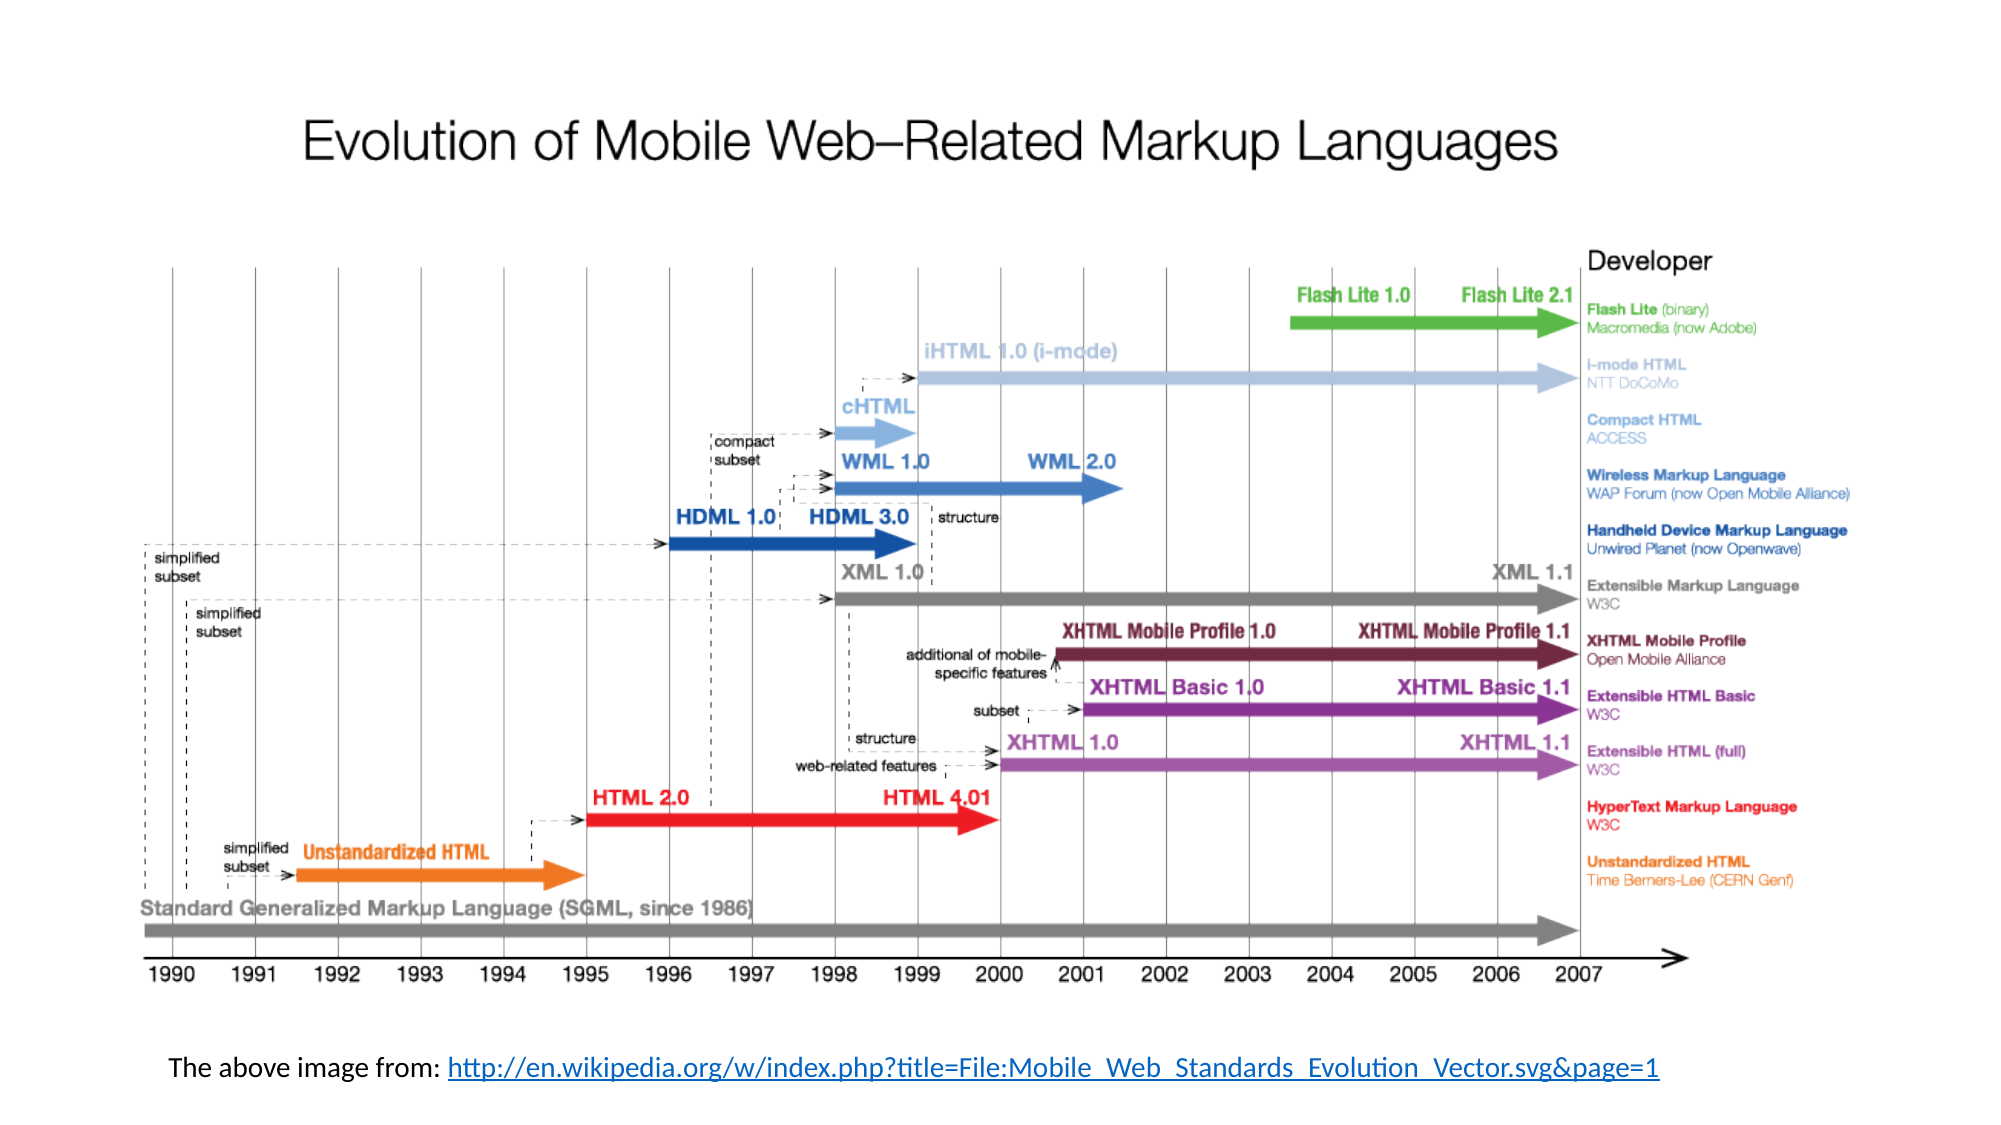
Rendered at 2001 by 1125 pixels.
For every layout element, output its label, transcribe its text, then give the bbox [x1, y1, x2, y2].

text_box The above image from: http://en.wikipedia.org/w/index.php?title=File:Mobile_Web_Standards_Evolution_Vector.svg&page=1 [153, 1040, 1882, 1091]
picture [140, 119, 1850, 983]
